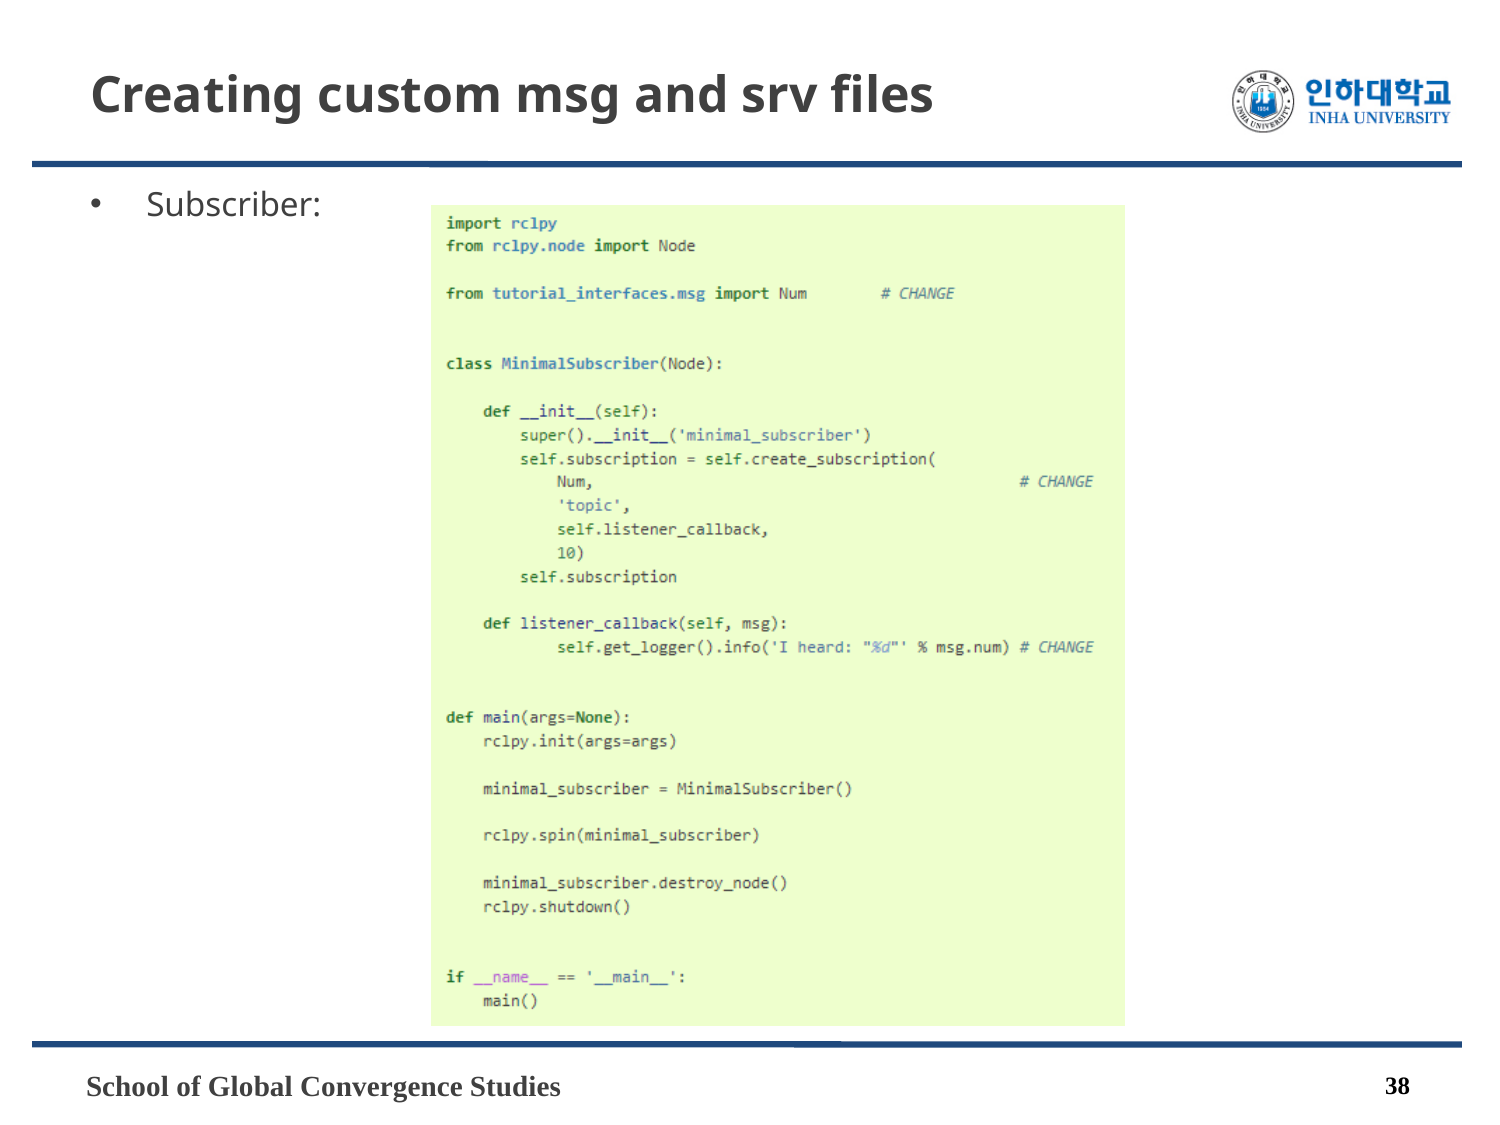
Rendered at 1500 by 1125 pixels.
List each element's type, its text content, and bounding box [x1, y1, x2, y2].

picture [1425, 52, 1465, 150]
slide_number 38 [1074, 1060, 1425, 1109]
picture [430, 205, 1126, 1026]
list Subscriber: [75, 175, 1425, 1032]
title Creating custom msg and srv files [75, 33, 1425, 153]
